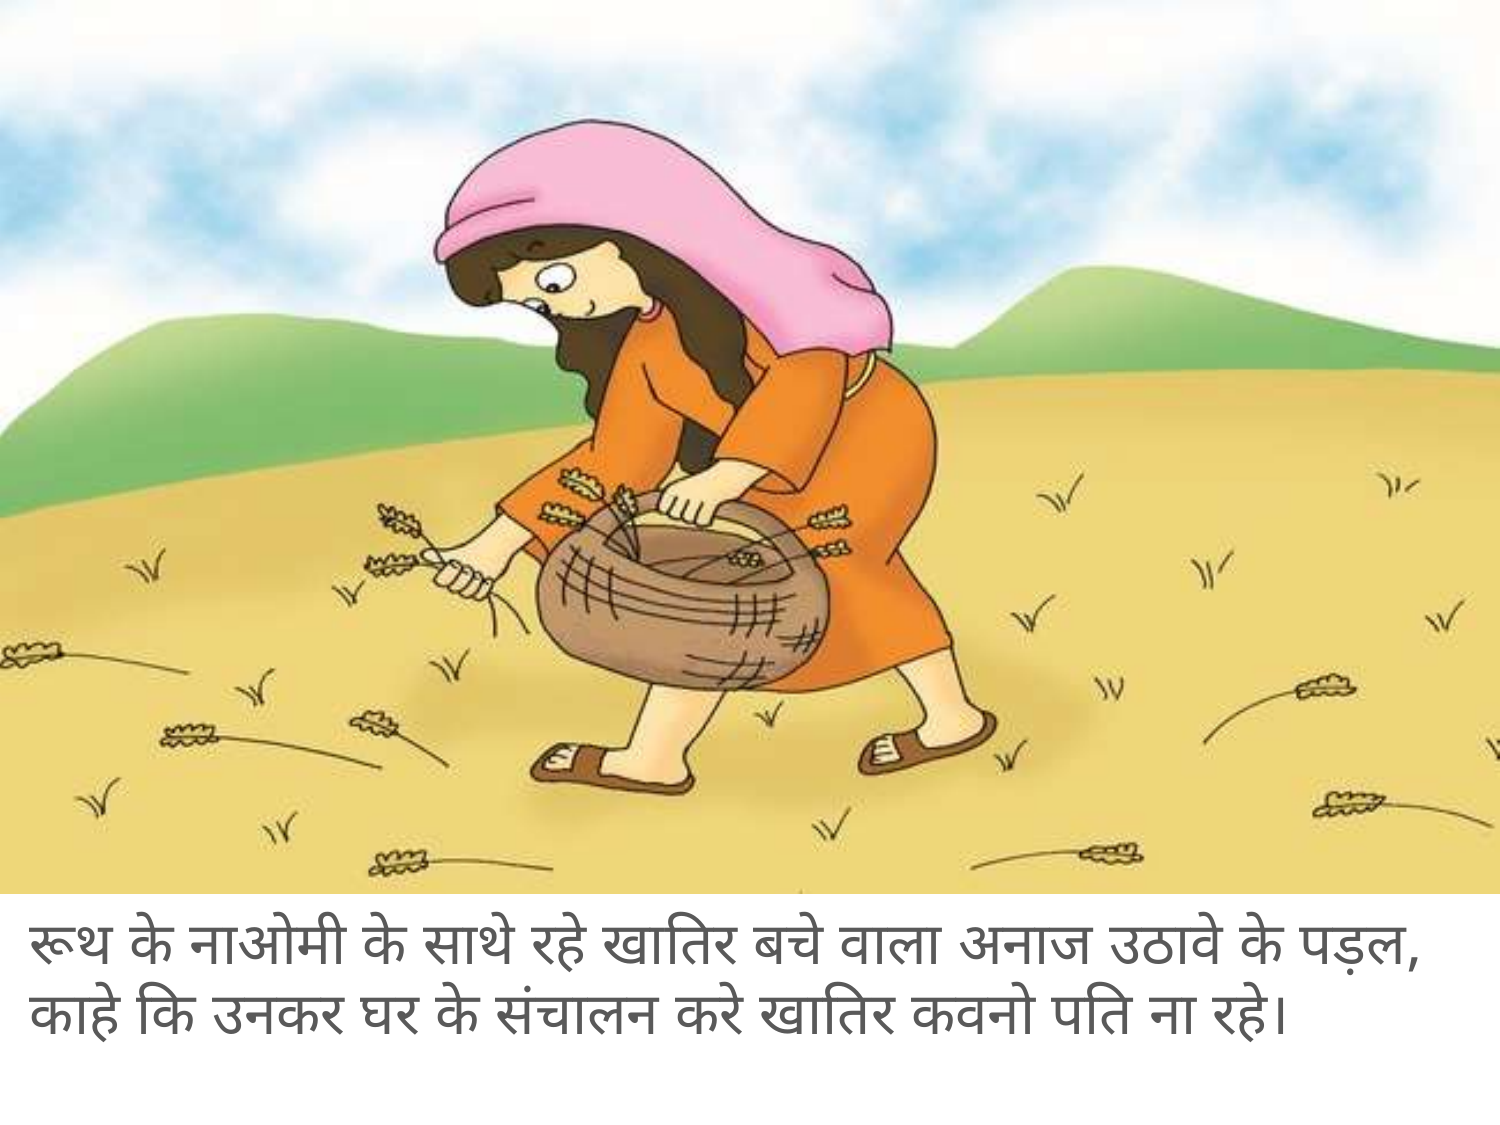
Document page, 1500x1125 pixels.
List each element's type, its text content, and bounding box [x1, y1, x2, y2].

text_box रूथ के नाओमी के साथे रहे खातिर बचे वाला अनाज उठावे के पड़ल, काहे कि उनकर घर के संचालन करे खातिर कवनो पति ना रहे। [14, 902, 1486, 1054]
picture [0, 0, 1500, 894]
